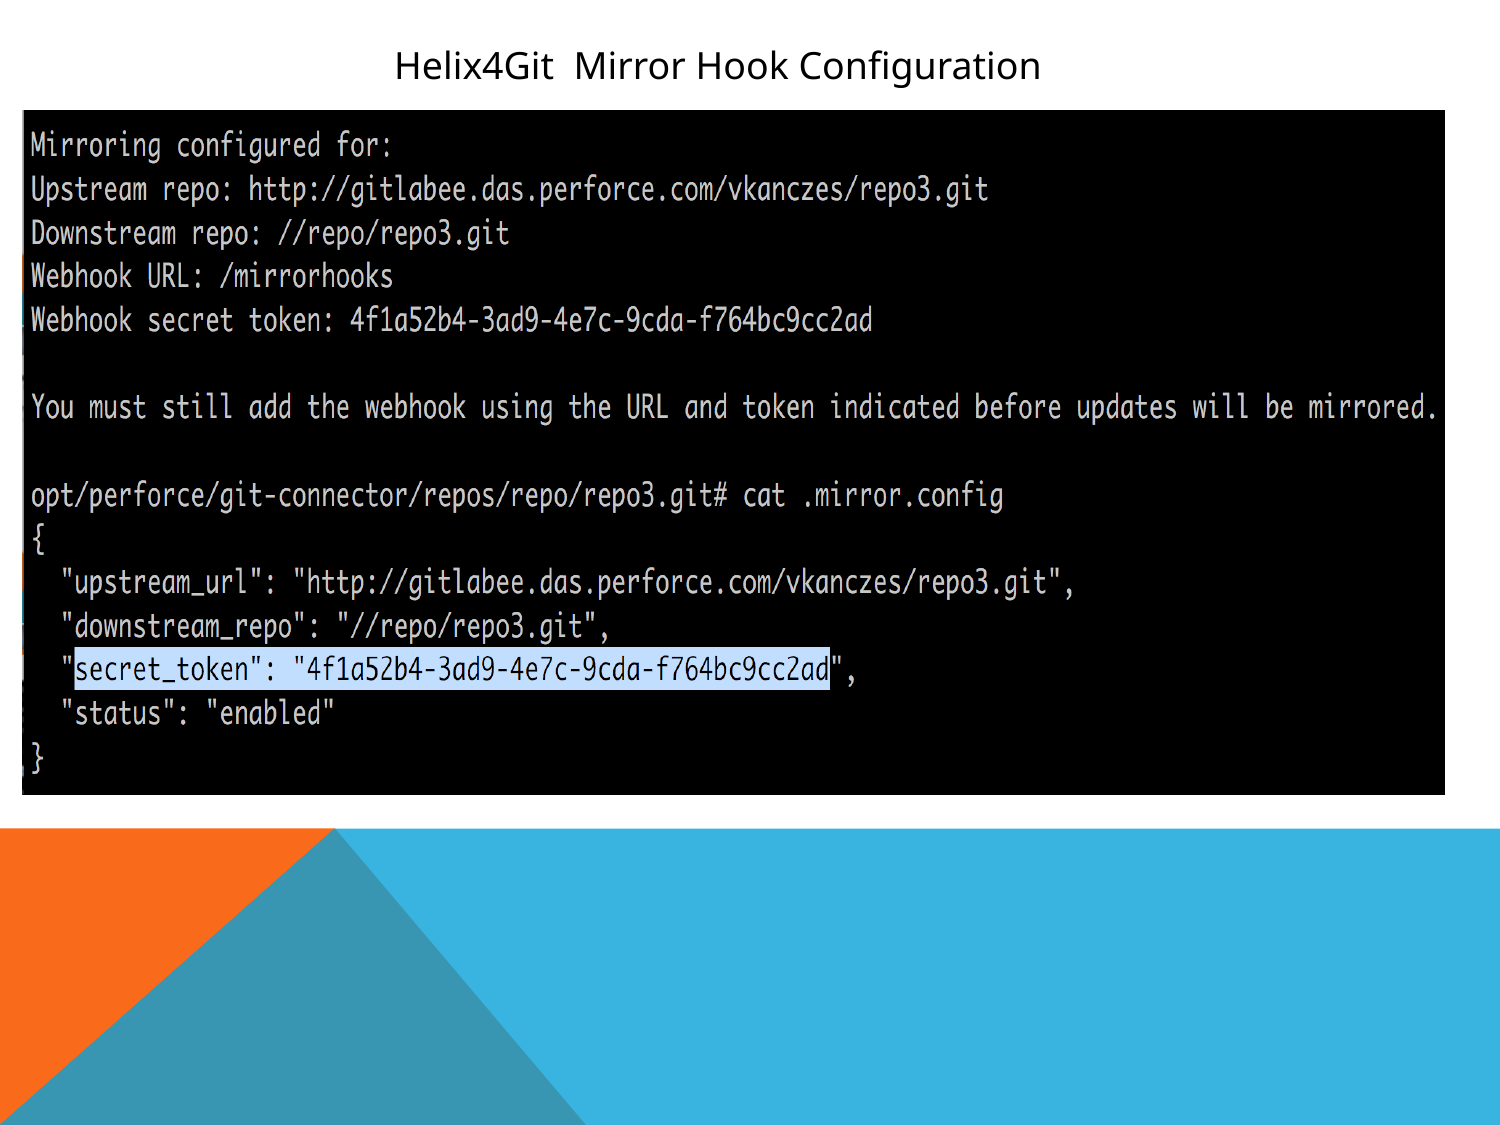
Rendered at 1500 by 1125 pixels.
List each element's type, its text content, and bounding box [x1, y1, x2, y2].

text_box Helix4Git Mirror Hook Configuration [379, 34, 1058, 94]
picture [22, 110, 1445, 795]
